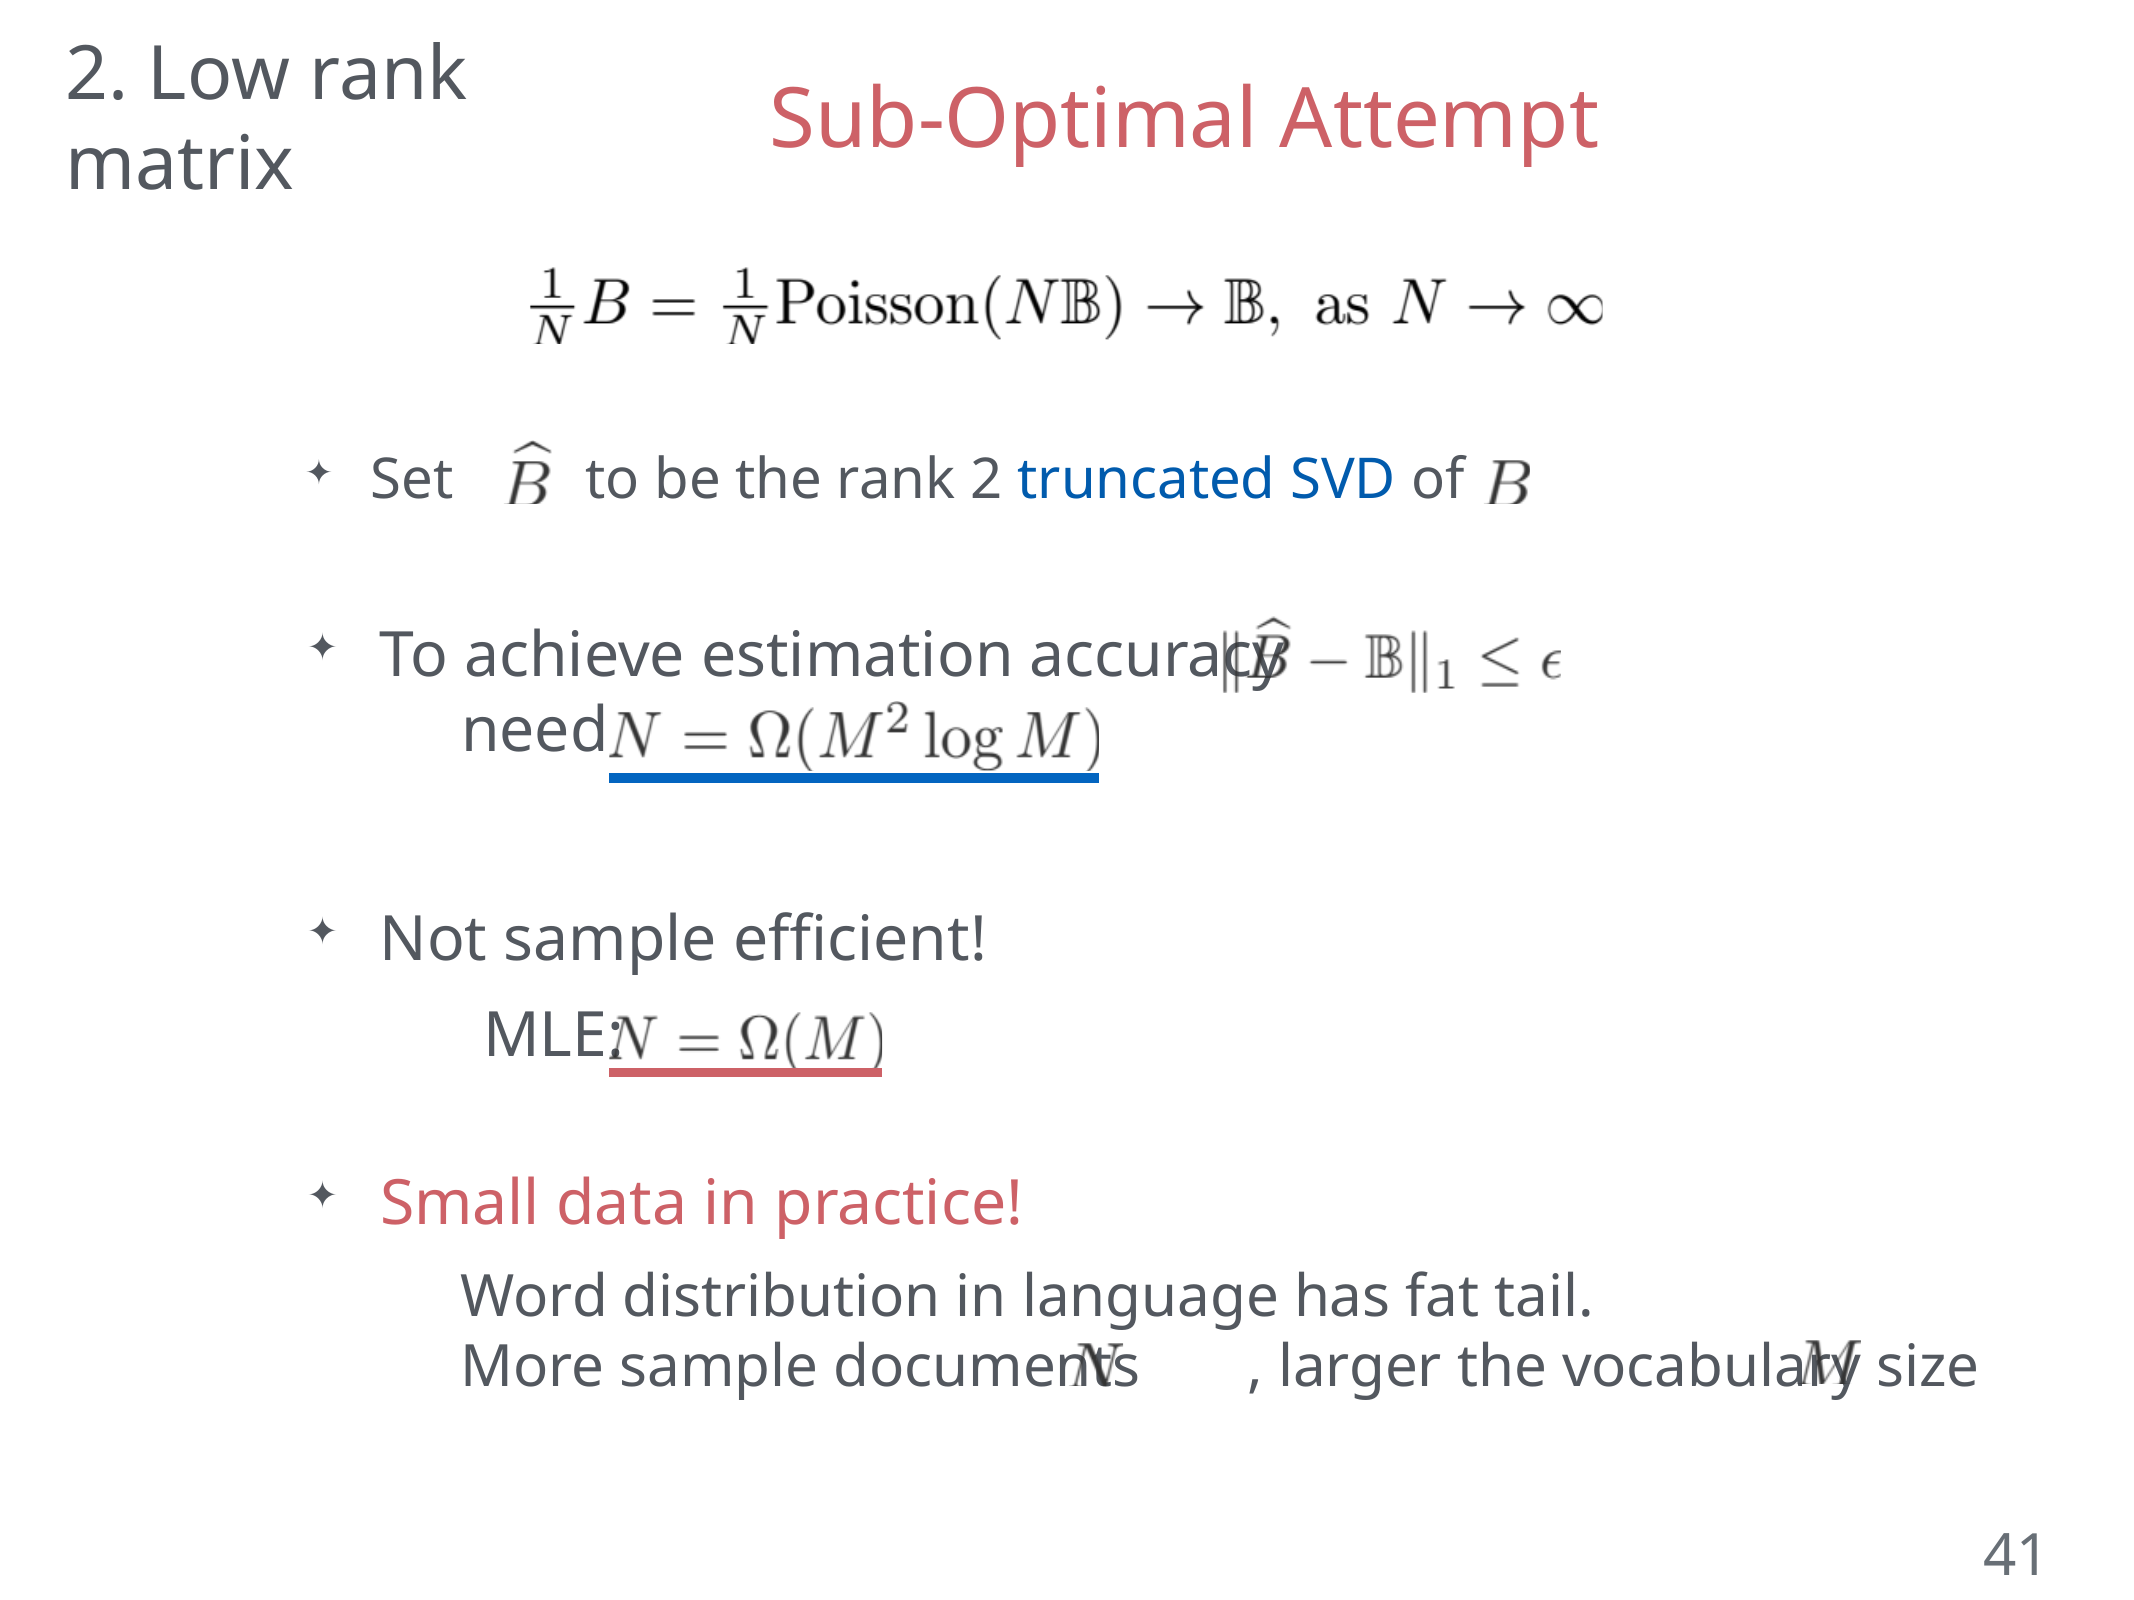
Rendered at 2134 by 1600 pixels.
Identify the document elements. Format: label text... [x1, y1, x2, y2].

picture [529, 266, 1603, 345]
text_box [285, 869, 1545, 1098]
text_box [285, 1140, 2076, 1420]
text_box Sub-Optimal Attempt [668, 16, 2134, 213]
picture [503, 440, 552, 504]
picture [1483, 459, 1530, 505]
list Set to be the rank 2 truncated SVD of [285, 414, 1545, 539]
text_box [285, 575, 1562, 803]
title 2. Low rank matrix [64, 15, 668, 214]
